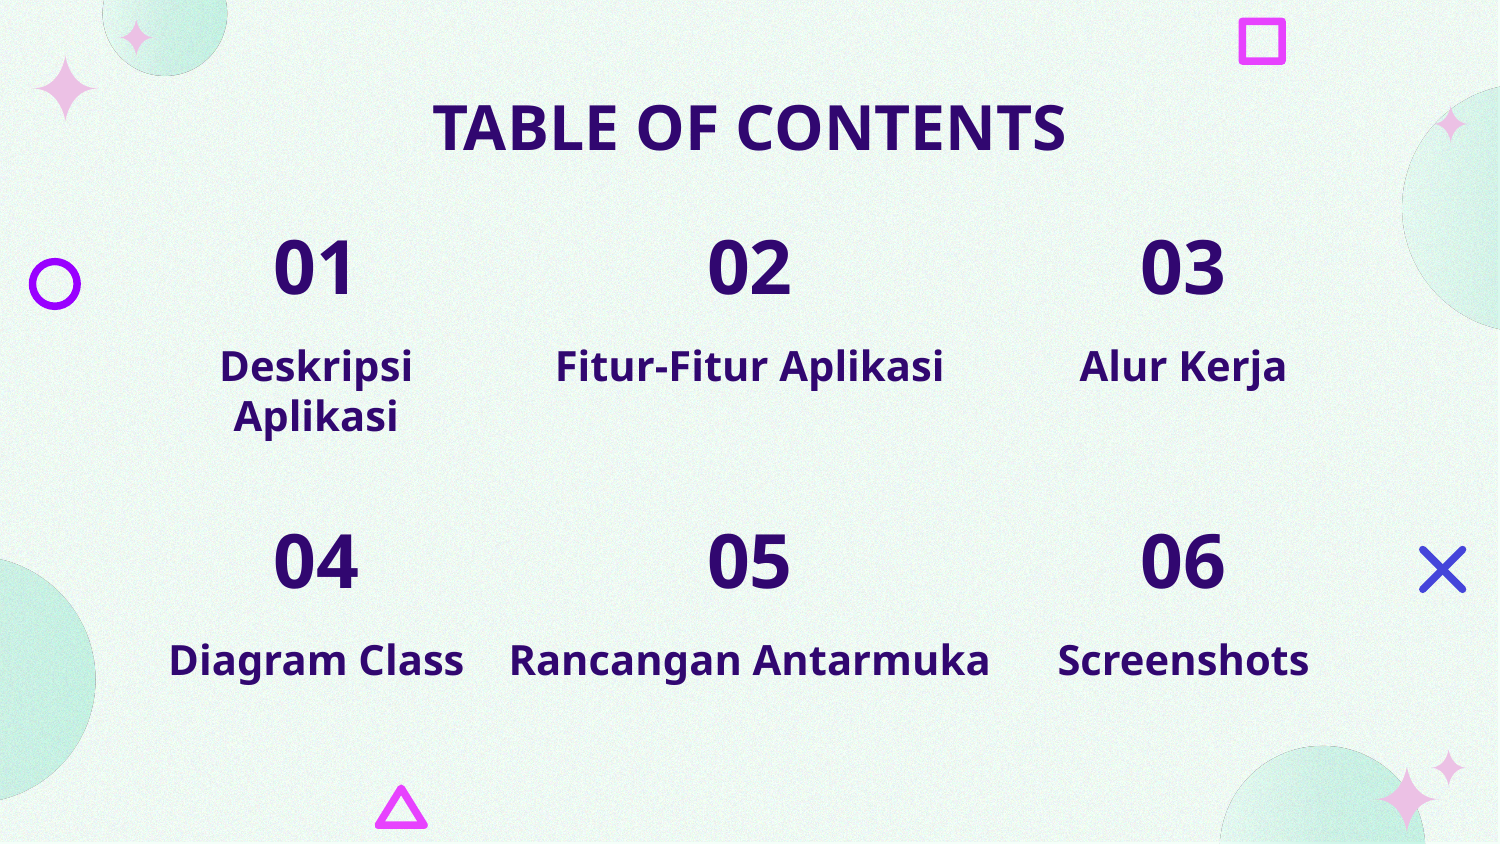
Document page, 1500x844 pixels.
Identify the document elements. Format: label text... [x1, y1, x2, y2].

title 06 [1095, 515, 1272, 602]
picture [0, 0, 1500, 844]
subtitle Fitur-Fitur Aplikasi [514, 324, 985, 411]
subtitle Deskripsi Aplikasi [118, 324, 514, 411]
subtitle Screenshots [985, 618, 1382, 705]
subtitle Rancangan Antarmuka [487, 618, 985, 705]
title TABLE OF CONTENTS [118, 72, 1382, 167]
subtitle Diagram Class [118, 618, 487, 705]
title 03 [1095, 221, 1272, 308]
title 04 [228, 515, 405, 602]
title 02 [662, 221, 838, 308]
subtitle Alur Kerja [985, 324, 1382, 411]
title 01 [228, 221, 405, 308]
title 05 [662, 515, 838, 602]
